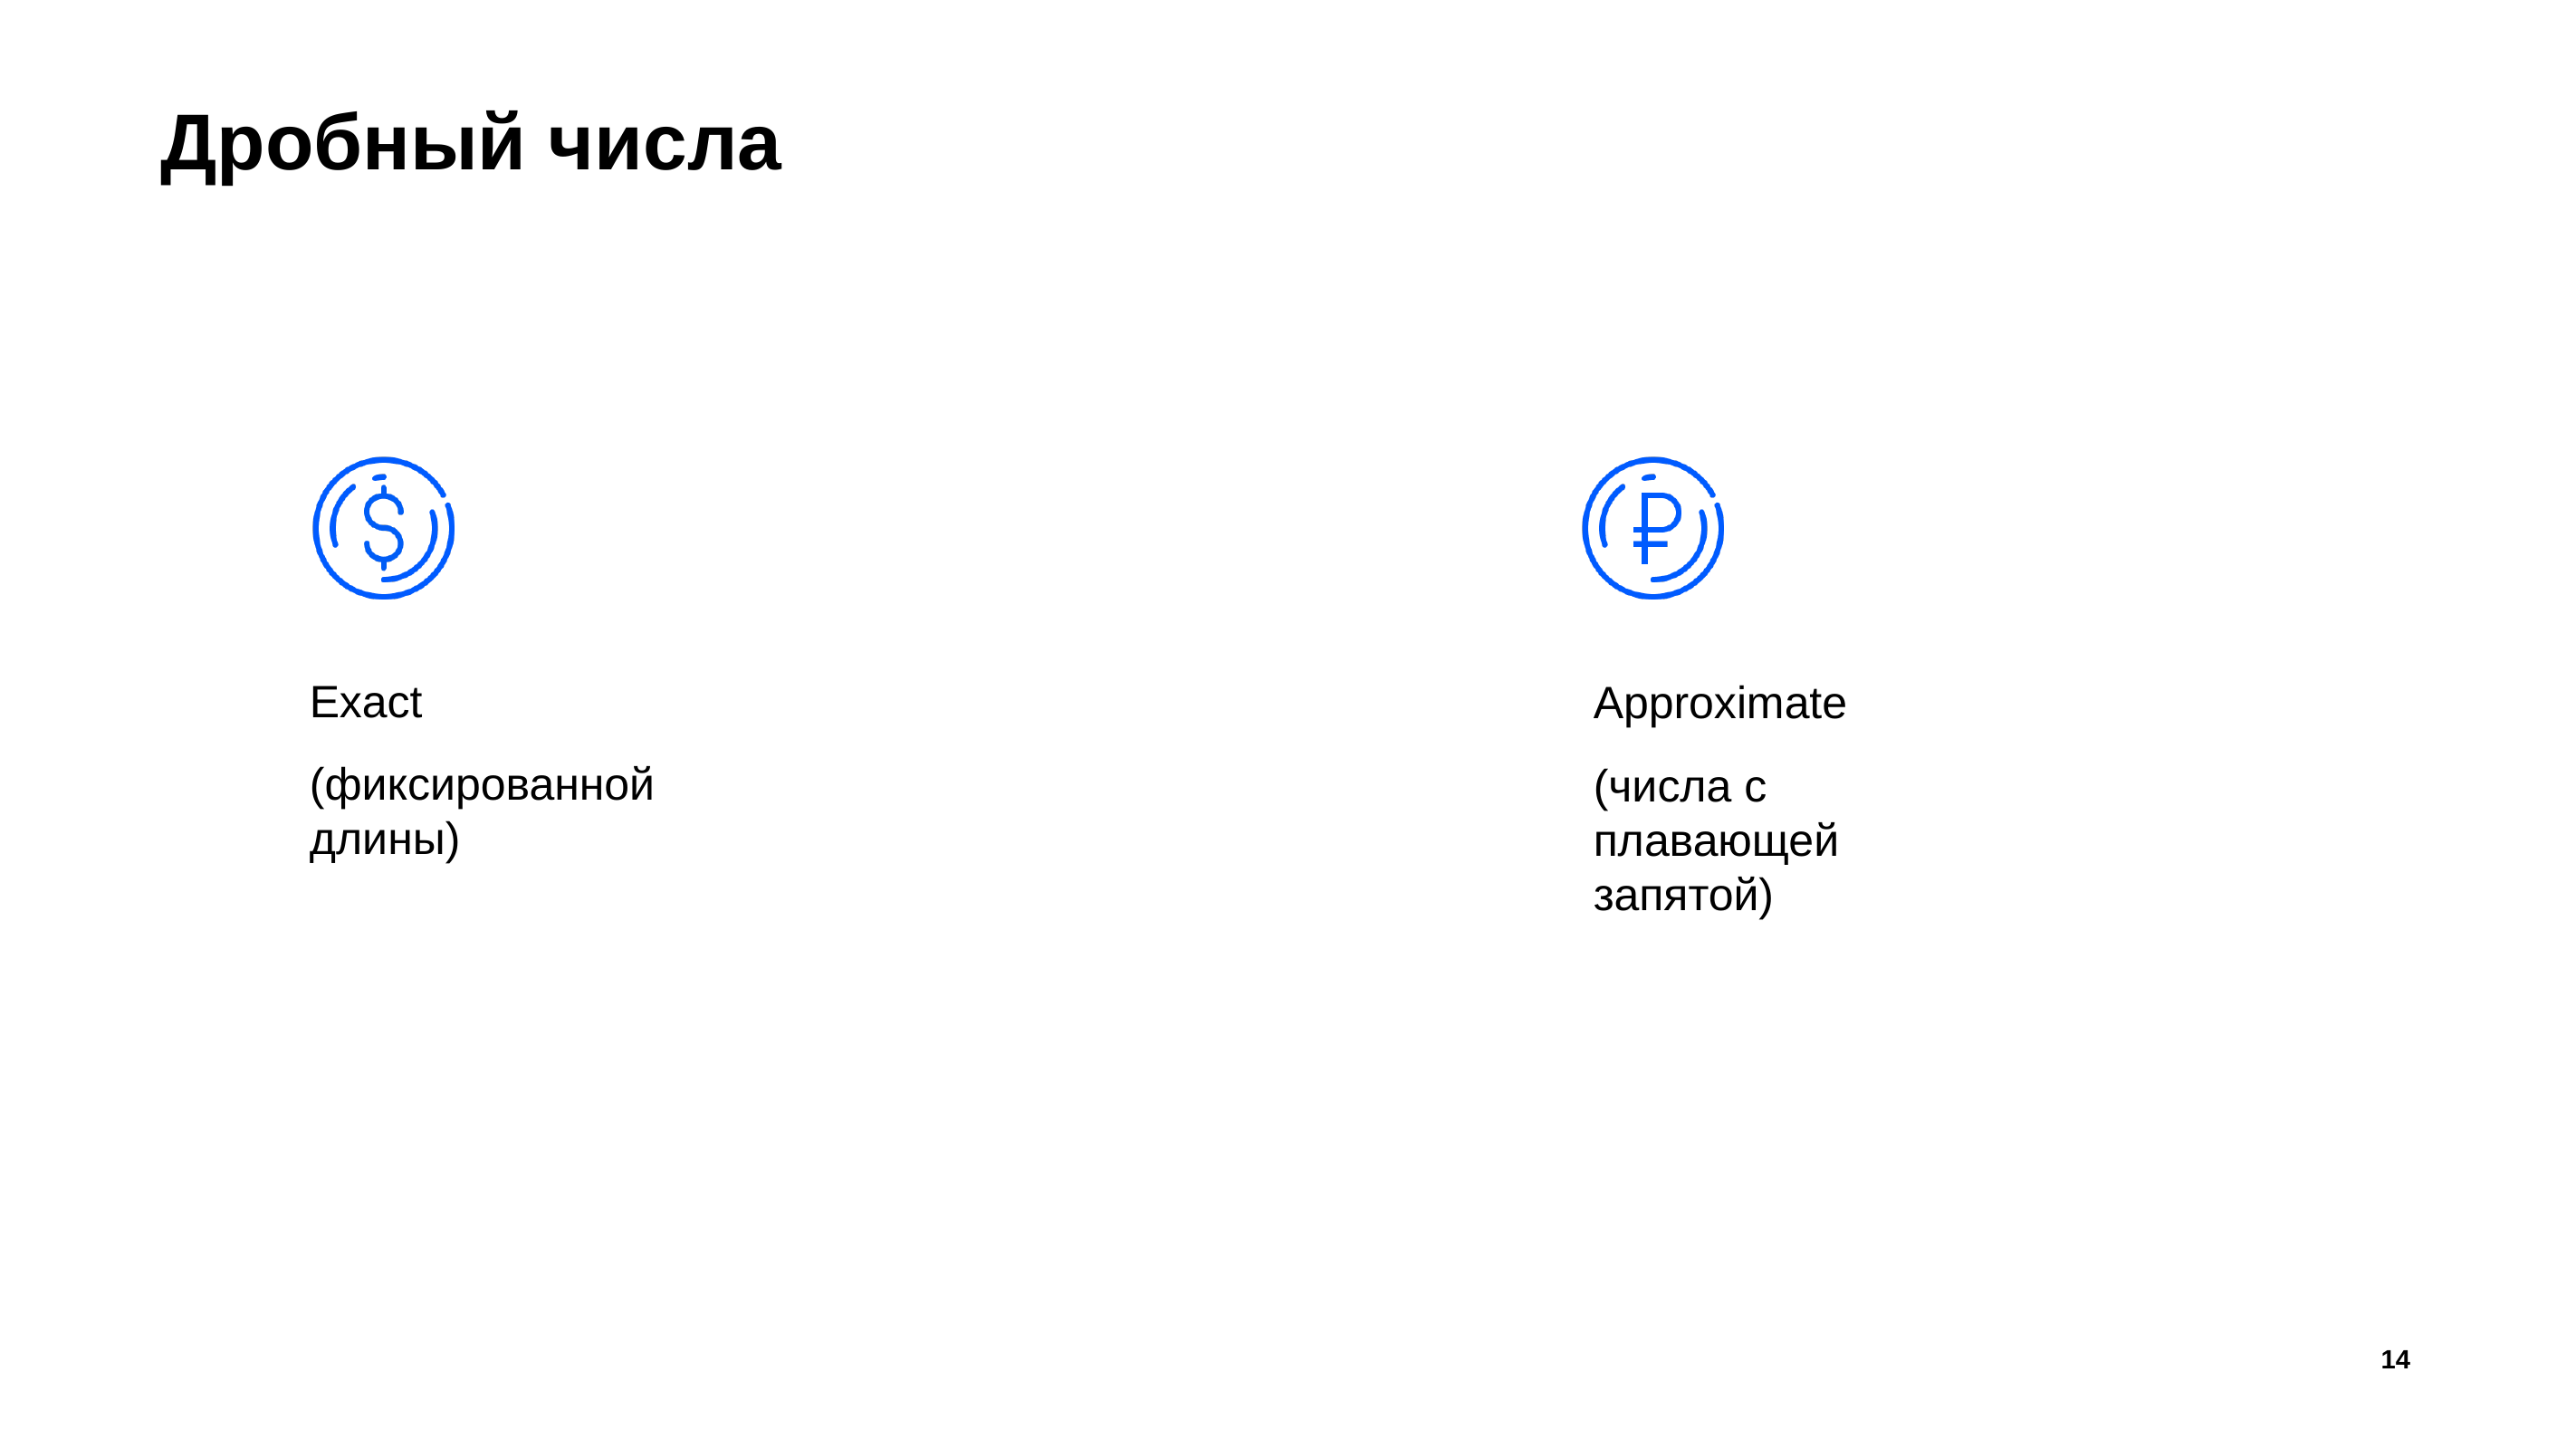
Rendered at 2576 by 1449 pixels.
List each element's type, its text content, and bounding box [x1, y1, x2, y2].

list Exact (фиксированной длины) [309, 656, 701, 1111]
slide_number 14 [2278, 1330, 2418, 1384]
picture [1556, 454, 1750, 602]
title Дробный числа [160, 85, 2415, 254]
picture [287, 454, 481, 602]
list Approximate (числа с плавающей запятой) [1593, 657, 1977, 1113]
